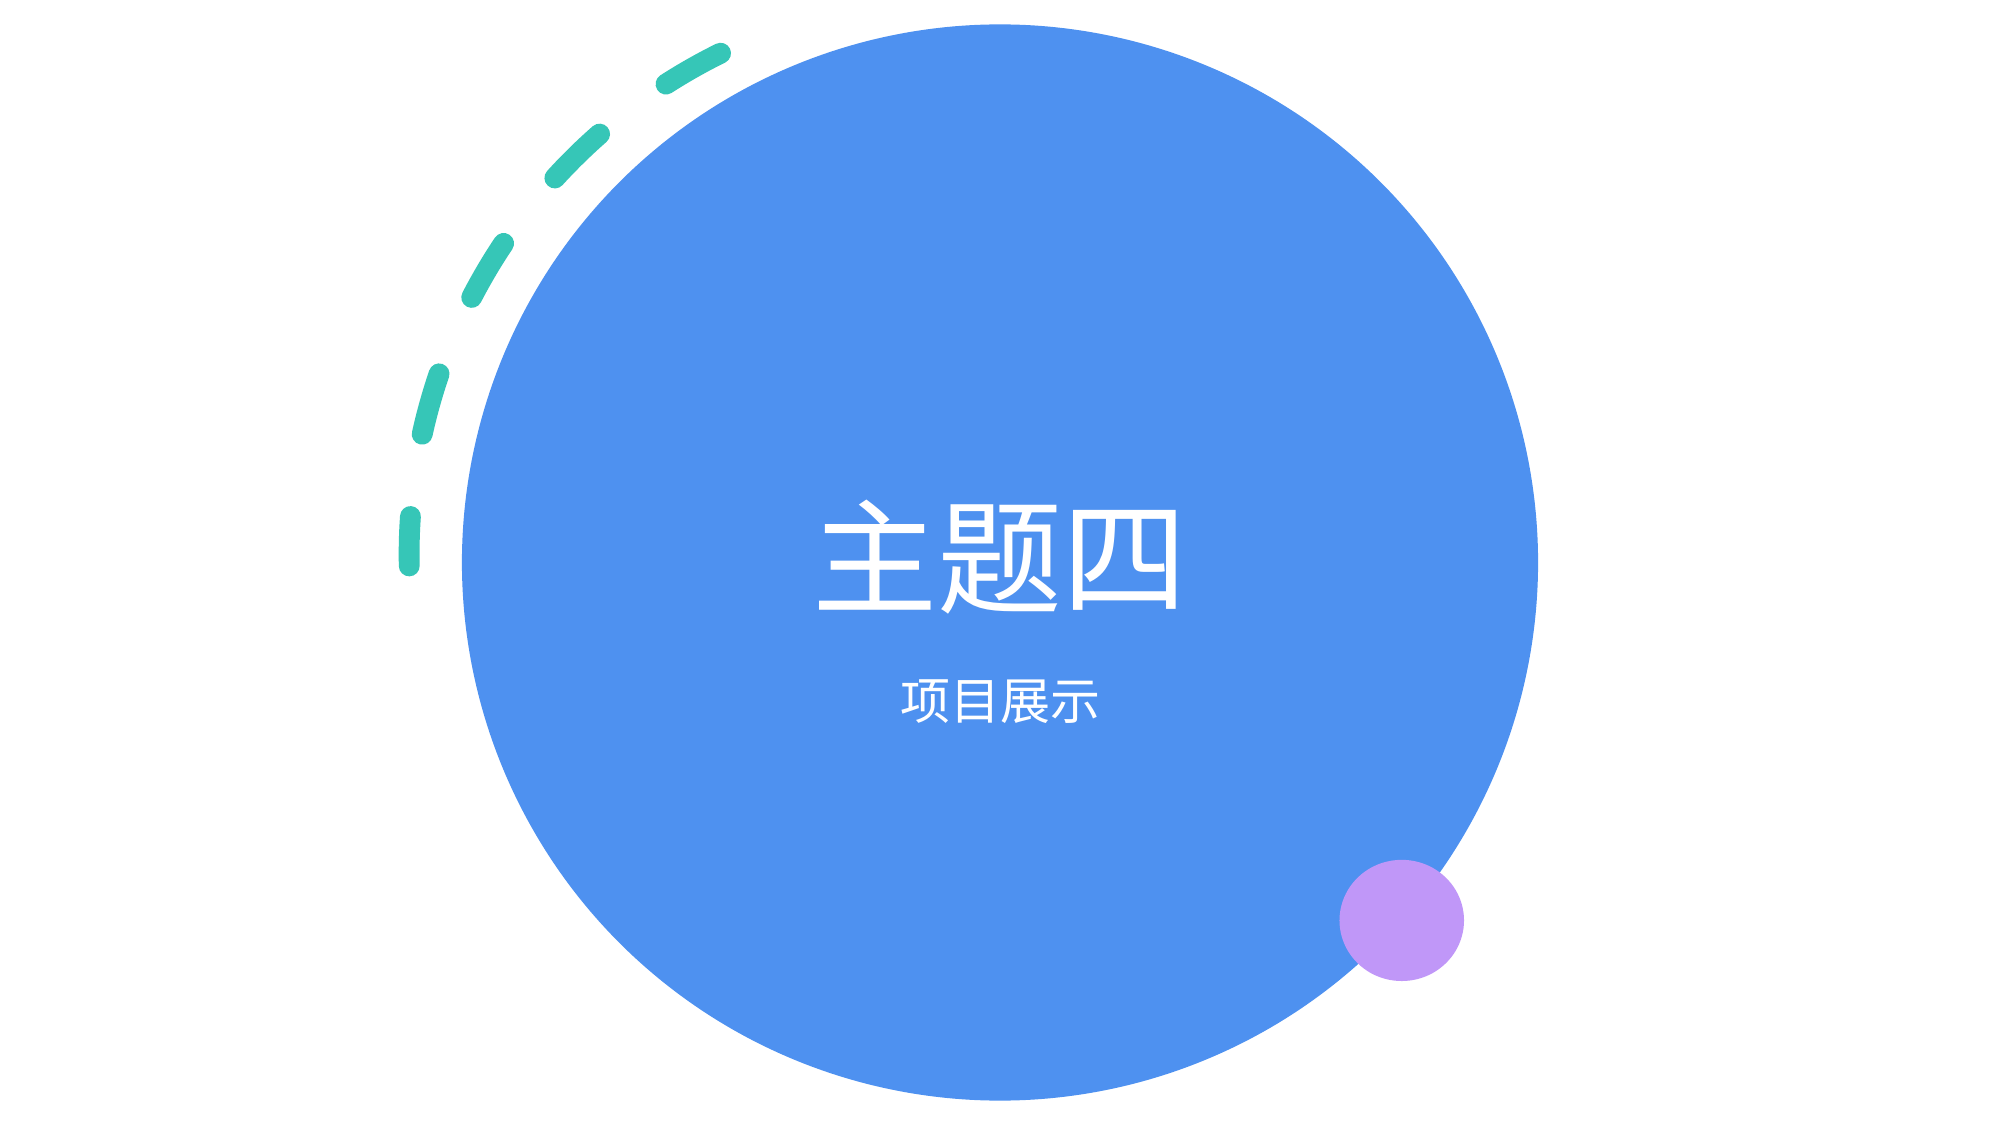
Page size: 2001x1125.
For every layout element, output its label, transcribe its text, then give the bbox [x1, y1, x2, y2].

list 项目展示 [544, 668, 1457, 921]
title 主题四 [544, 226, 1457, 639]
